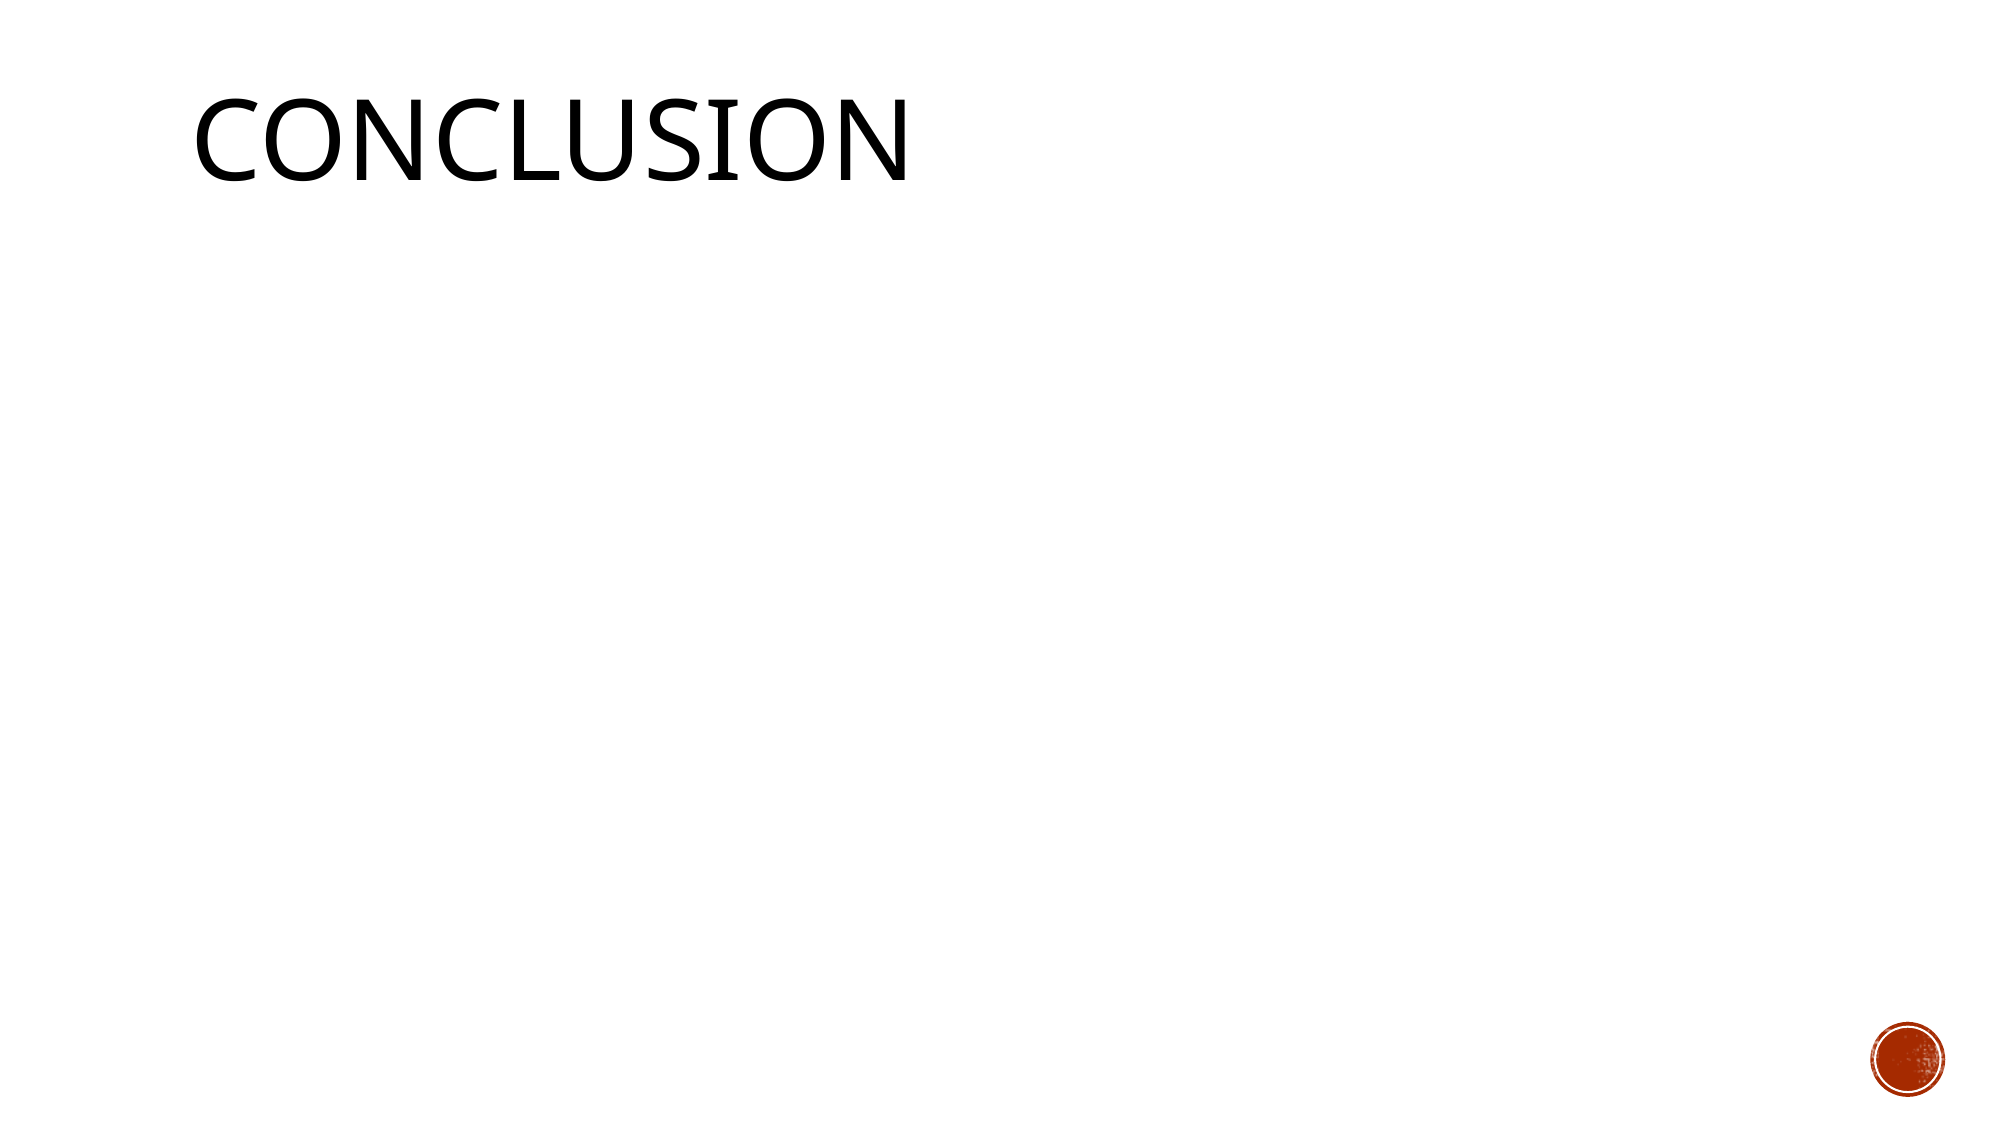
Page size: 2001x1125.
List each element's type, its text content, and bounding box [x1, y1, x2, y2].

title Conclusion [175, 79, 1826, 344]
